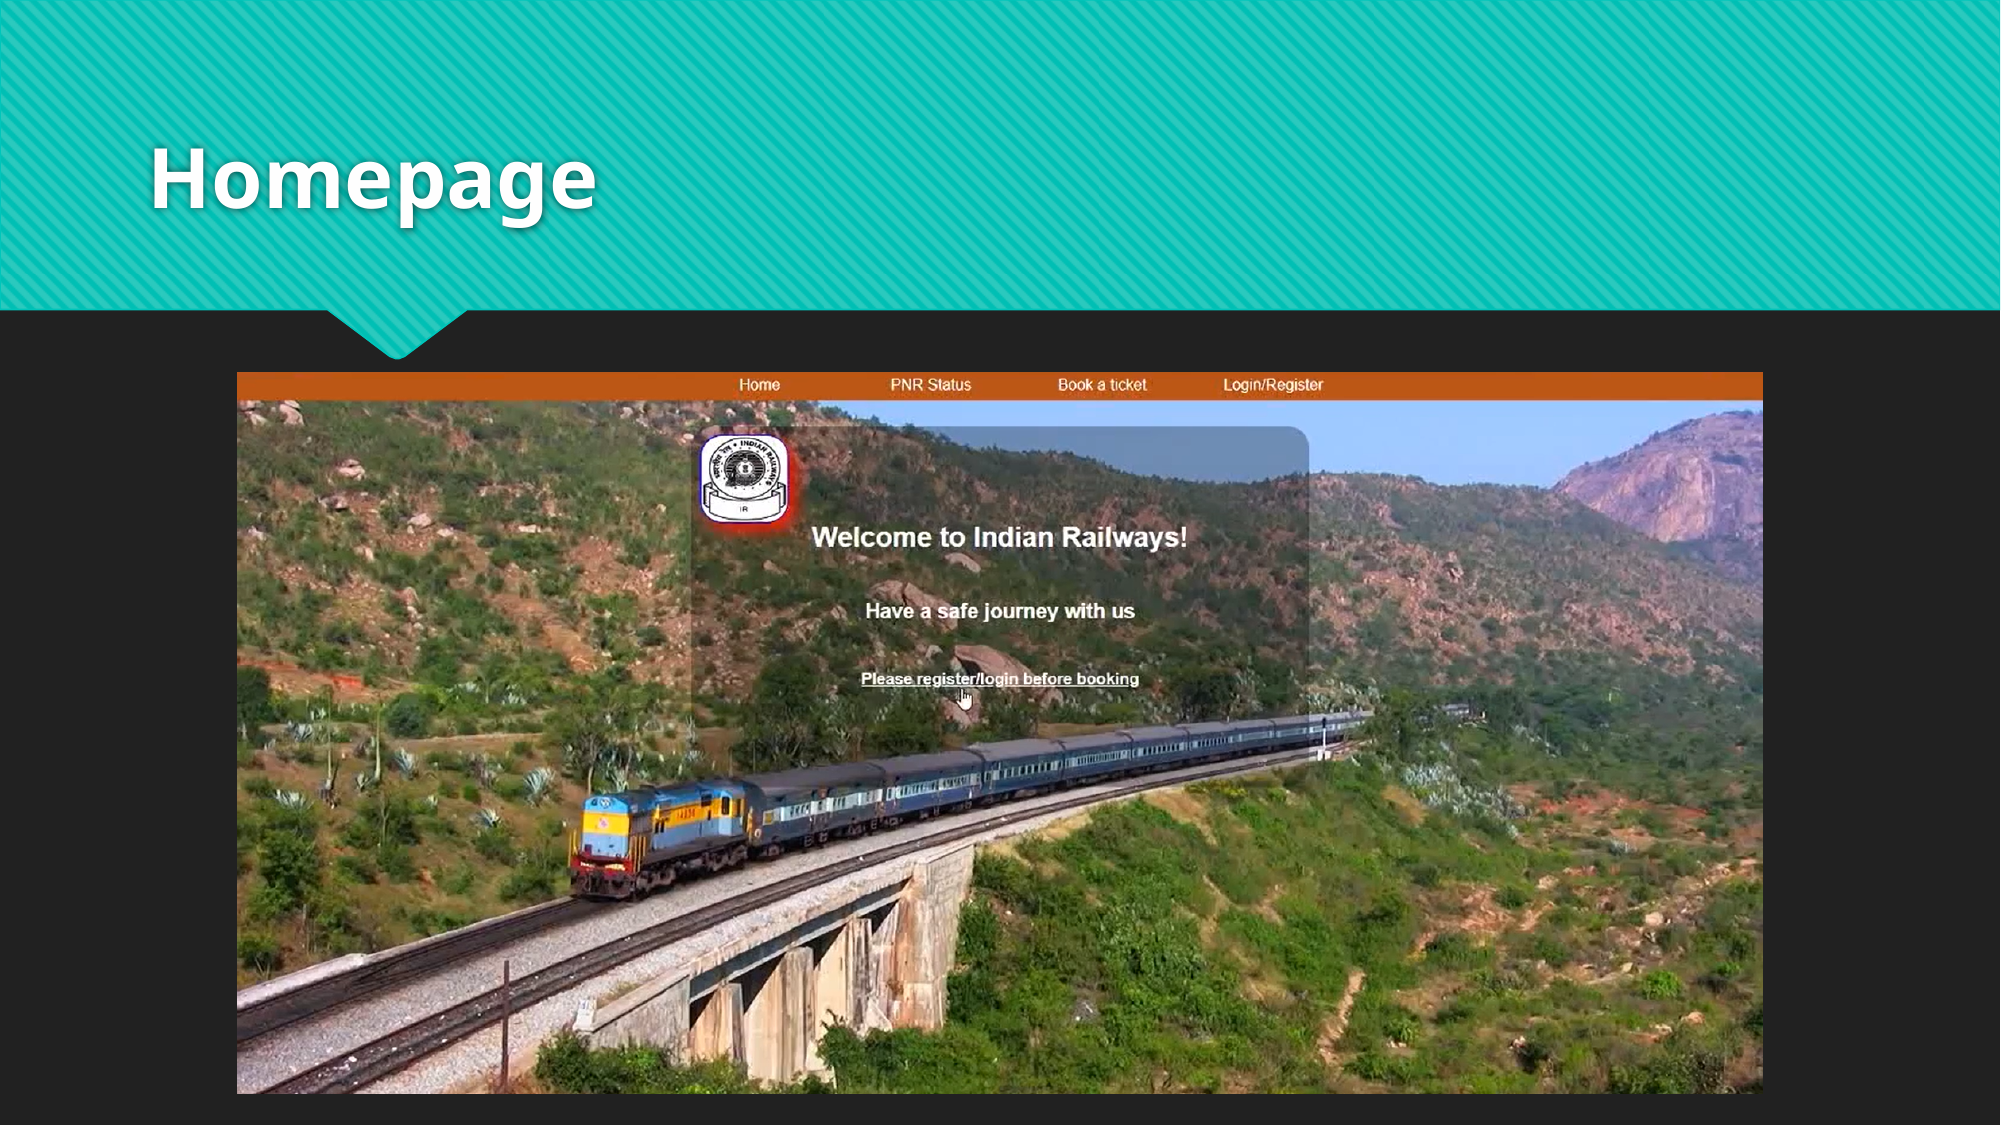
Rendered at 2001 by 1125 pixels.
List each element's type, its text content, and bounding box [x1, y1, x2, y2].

title Homepage [132, 73, 1868, 233]
picture [237, 372, 1763, 1094]
